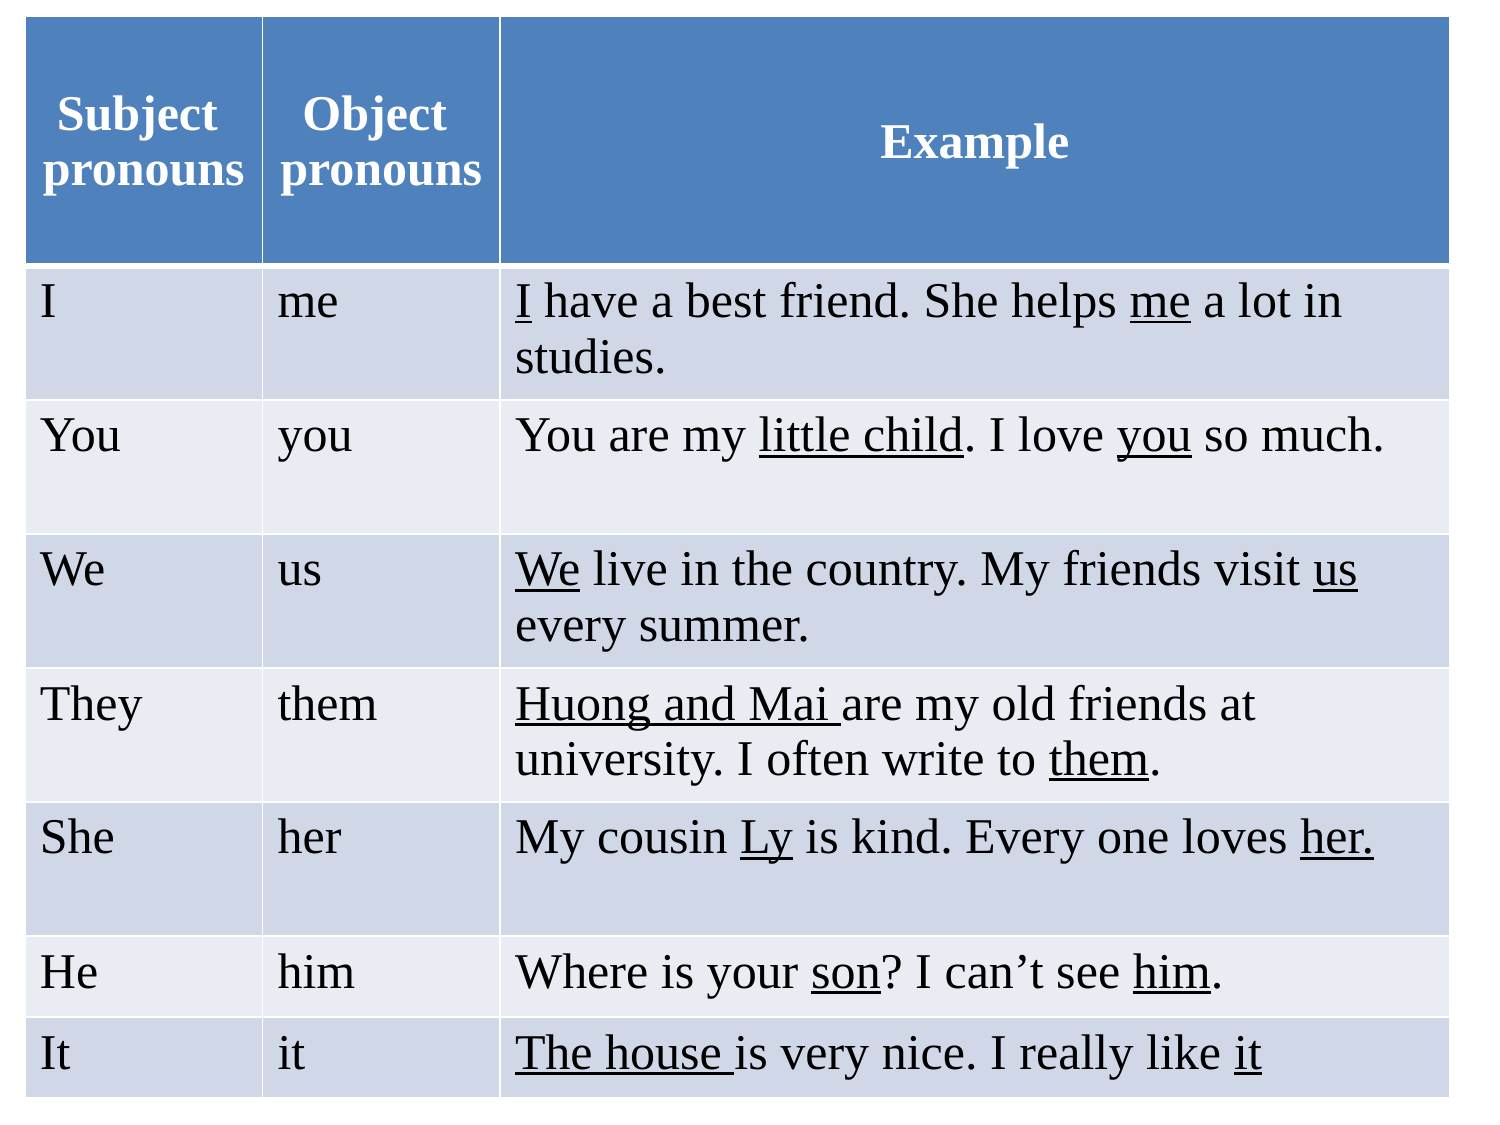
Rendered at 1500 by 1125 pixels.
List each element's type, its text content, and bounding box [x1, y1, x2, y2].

table_cell He [26, 937, 262, 1016]
table_cell you [263, 401, 499, 533]
table_cell You are my little child. I love you so much. [501, 401, 1449, 533]
table_cell Where is your son? I can’t see him. [501, 937, 1449, 1016]
table_cell My cousin Ly is kind. Every one loves her. [501, 803, 1449, 935]
table_cell I [26, 269, 262, 399]
table_cell her [263, 803, 499, 935]
table_cell him [263, 937, 499, 1016]
table_header Object pronouns [263, 17, 499, 263]
table_cell She [26, 803, 262, 935]
table_cell them [263, 669, 499, 801]
table_cell You [26, 401, 262, 533]
table_cell me [263, 269, 499, 399]
table_cell us [263, 535, 499, 667]
table_cell They [26, 669, 262, 801]
table_cell It [26, 1018, 262, 1097]
table_cell Huong and Mai are my old friends at university. I often write to them. [501, 669, 1449, 801]
table_cell it [263, 1018, 499, 1097]
table_cell I have a best friend. She helps me a lot in studies. [501, 269, 1449, 399]
table_cell We [26, 535, 262, 667]
table_header Subject pronouns [26, 17, 262, 263]
table_cell We live in the country. My friends visit us every summer. [501, 535, 1449, 667]
table_header Example [501, 17, 1449, 263]
table_cell The house is very nice. I really like it [501, 1018, 1449, 1097]
